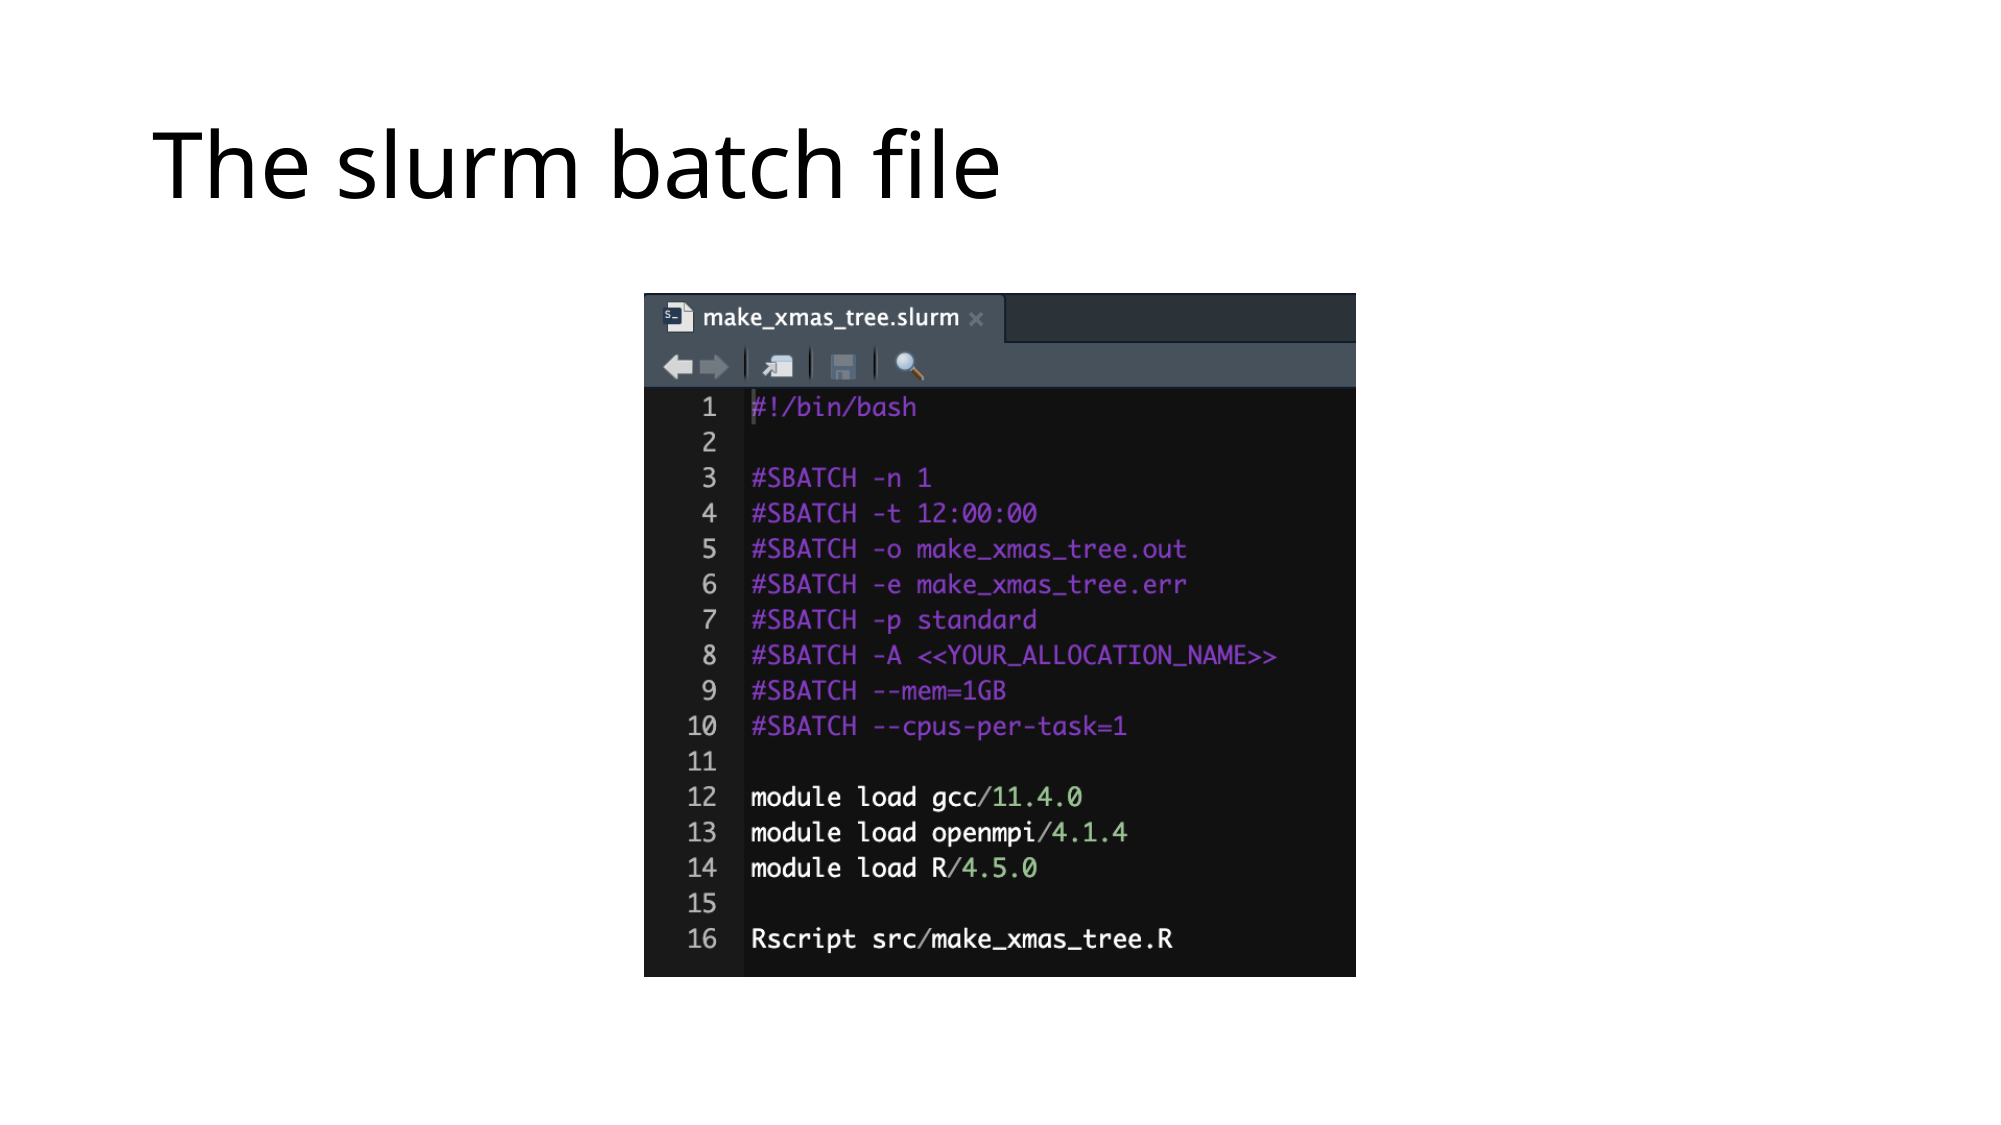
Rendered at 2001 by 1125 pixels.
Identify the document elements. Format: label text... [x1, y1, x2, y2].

title The slurm batch file [137, 59, 1863, 278]
picture [644, 293, 1356, 978]
